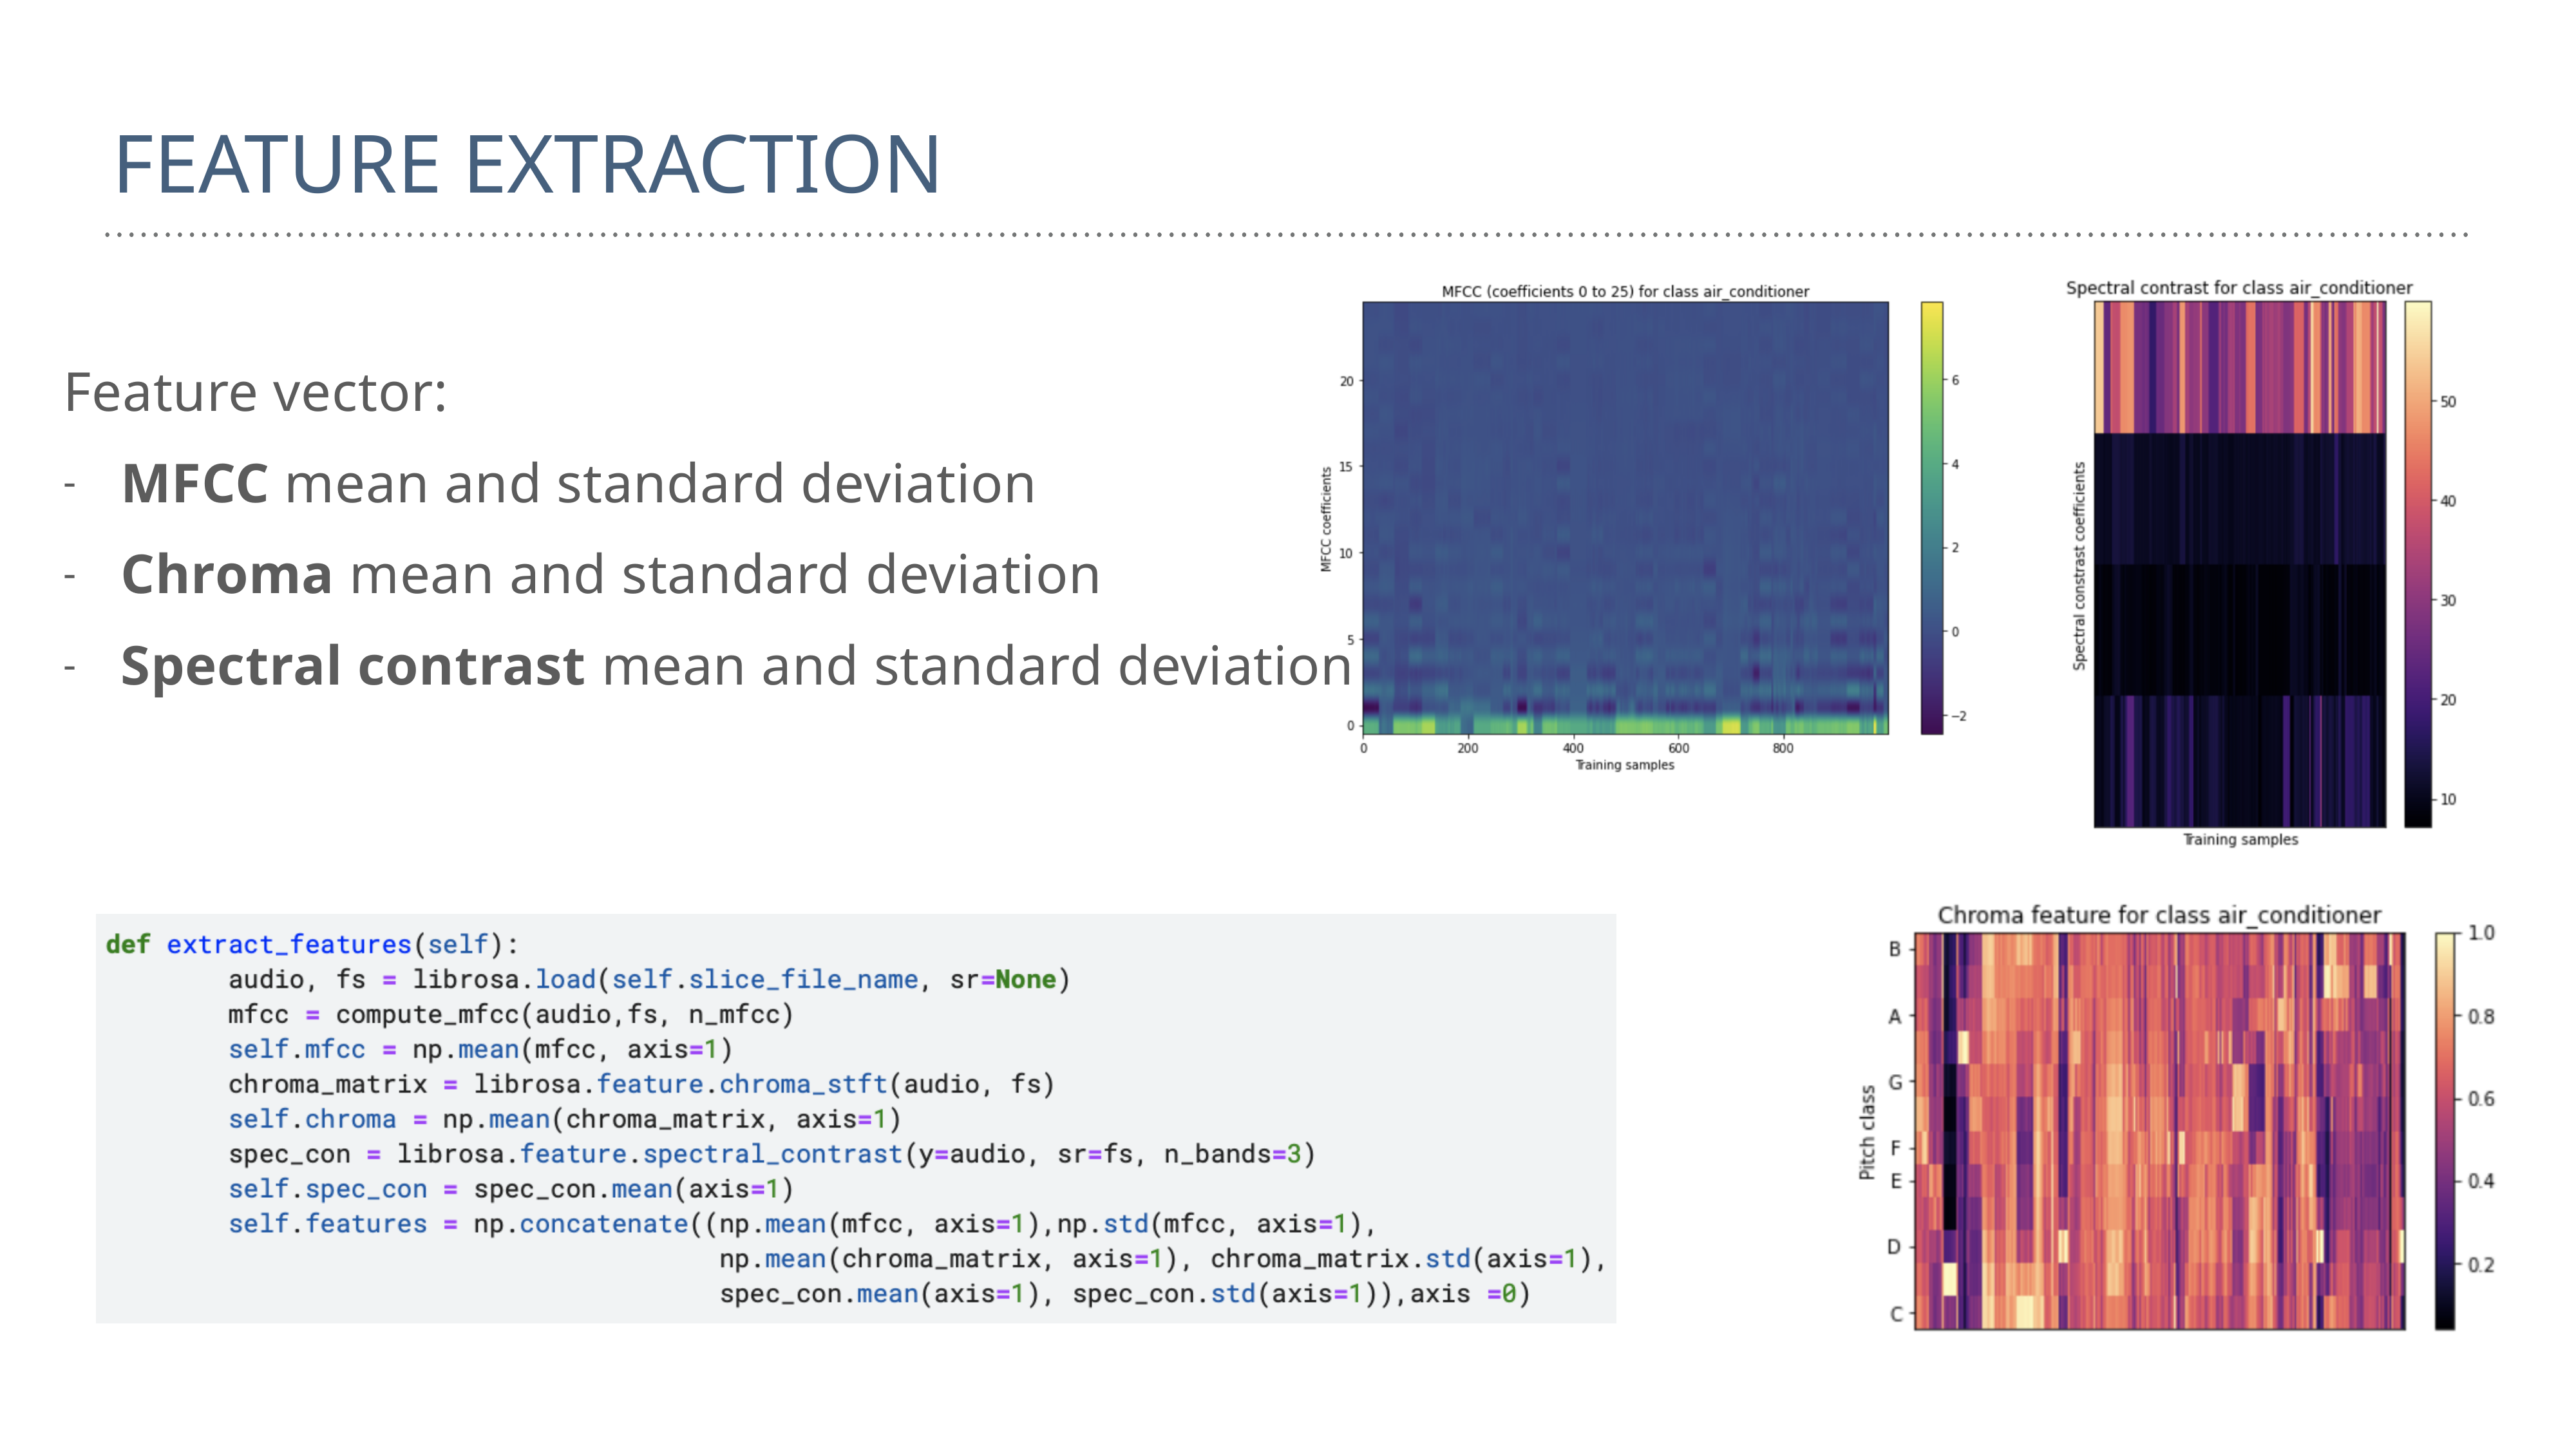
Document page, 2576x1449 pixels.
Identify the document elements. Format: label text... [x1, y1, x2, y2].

picture [2063, 272, 2472, 856]
text_box FEATURE EXTRACTION [107, 107, 2469, 215]
picture [1848, 890, 2523, 1347]
text_box Feature vector: MFCC mean and standard deviation Chroma mean and standard deviation Spectral contrast mean and standard deviation [58, 352, 1285, 701]
picture [1285, 272, 1989, 781]
picture [96, 913, 1616, 1323]
